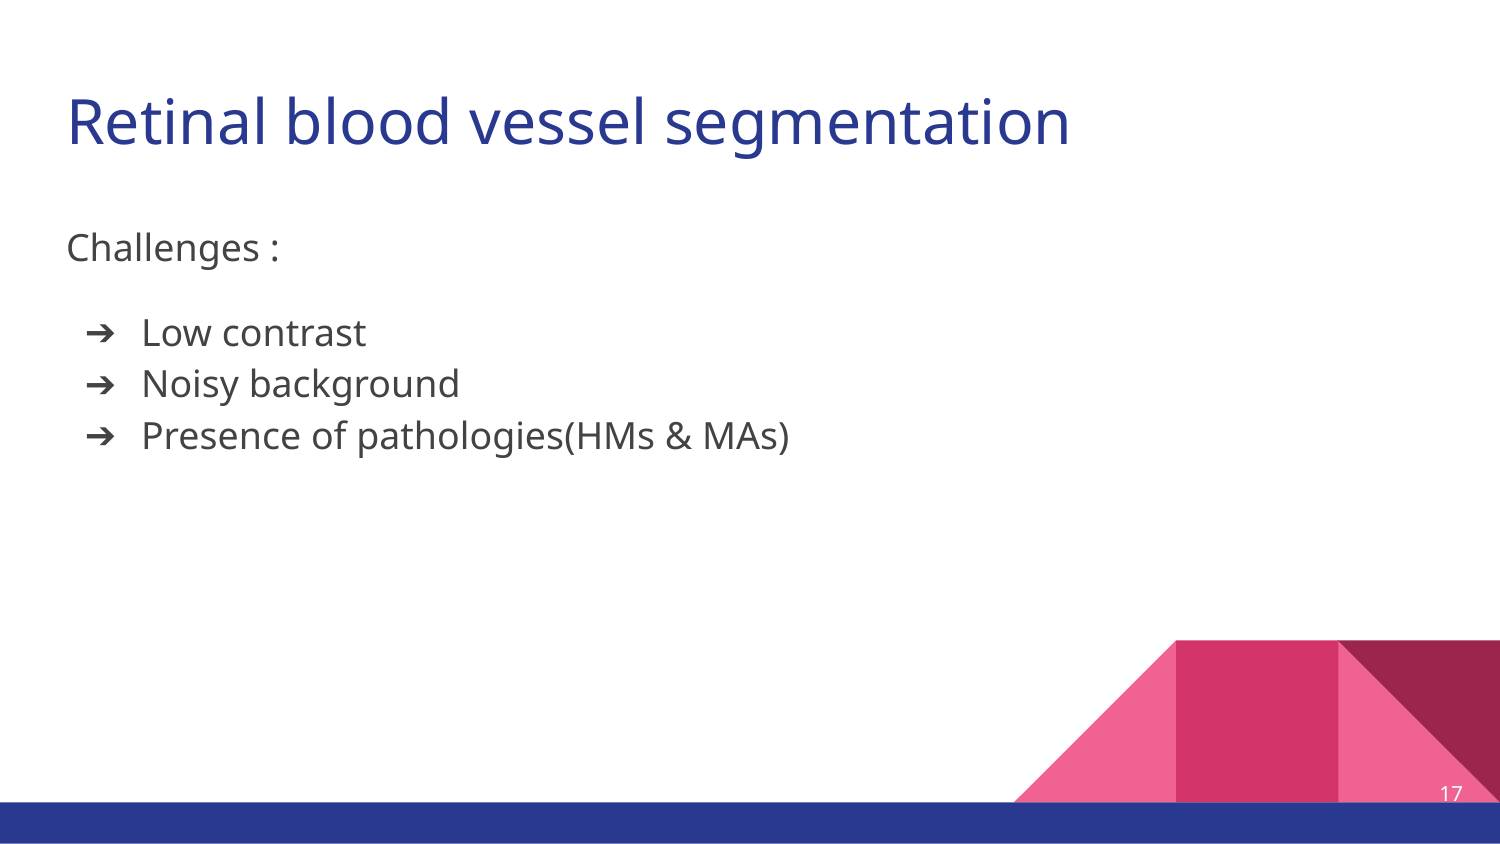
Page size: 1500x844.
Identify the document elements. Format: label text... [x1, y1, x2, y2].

title Retinal blood vessel segmentation [51, 67, 1449, 167]
list Challenges : Low contrast Noisy background Presence of pathologies(HMs & MAs) [51, 201, 1449, 750]
slide_number ‹#› [1387, 762, 1478, 828]
